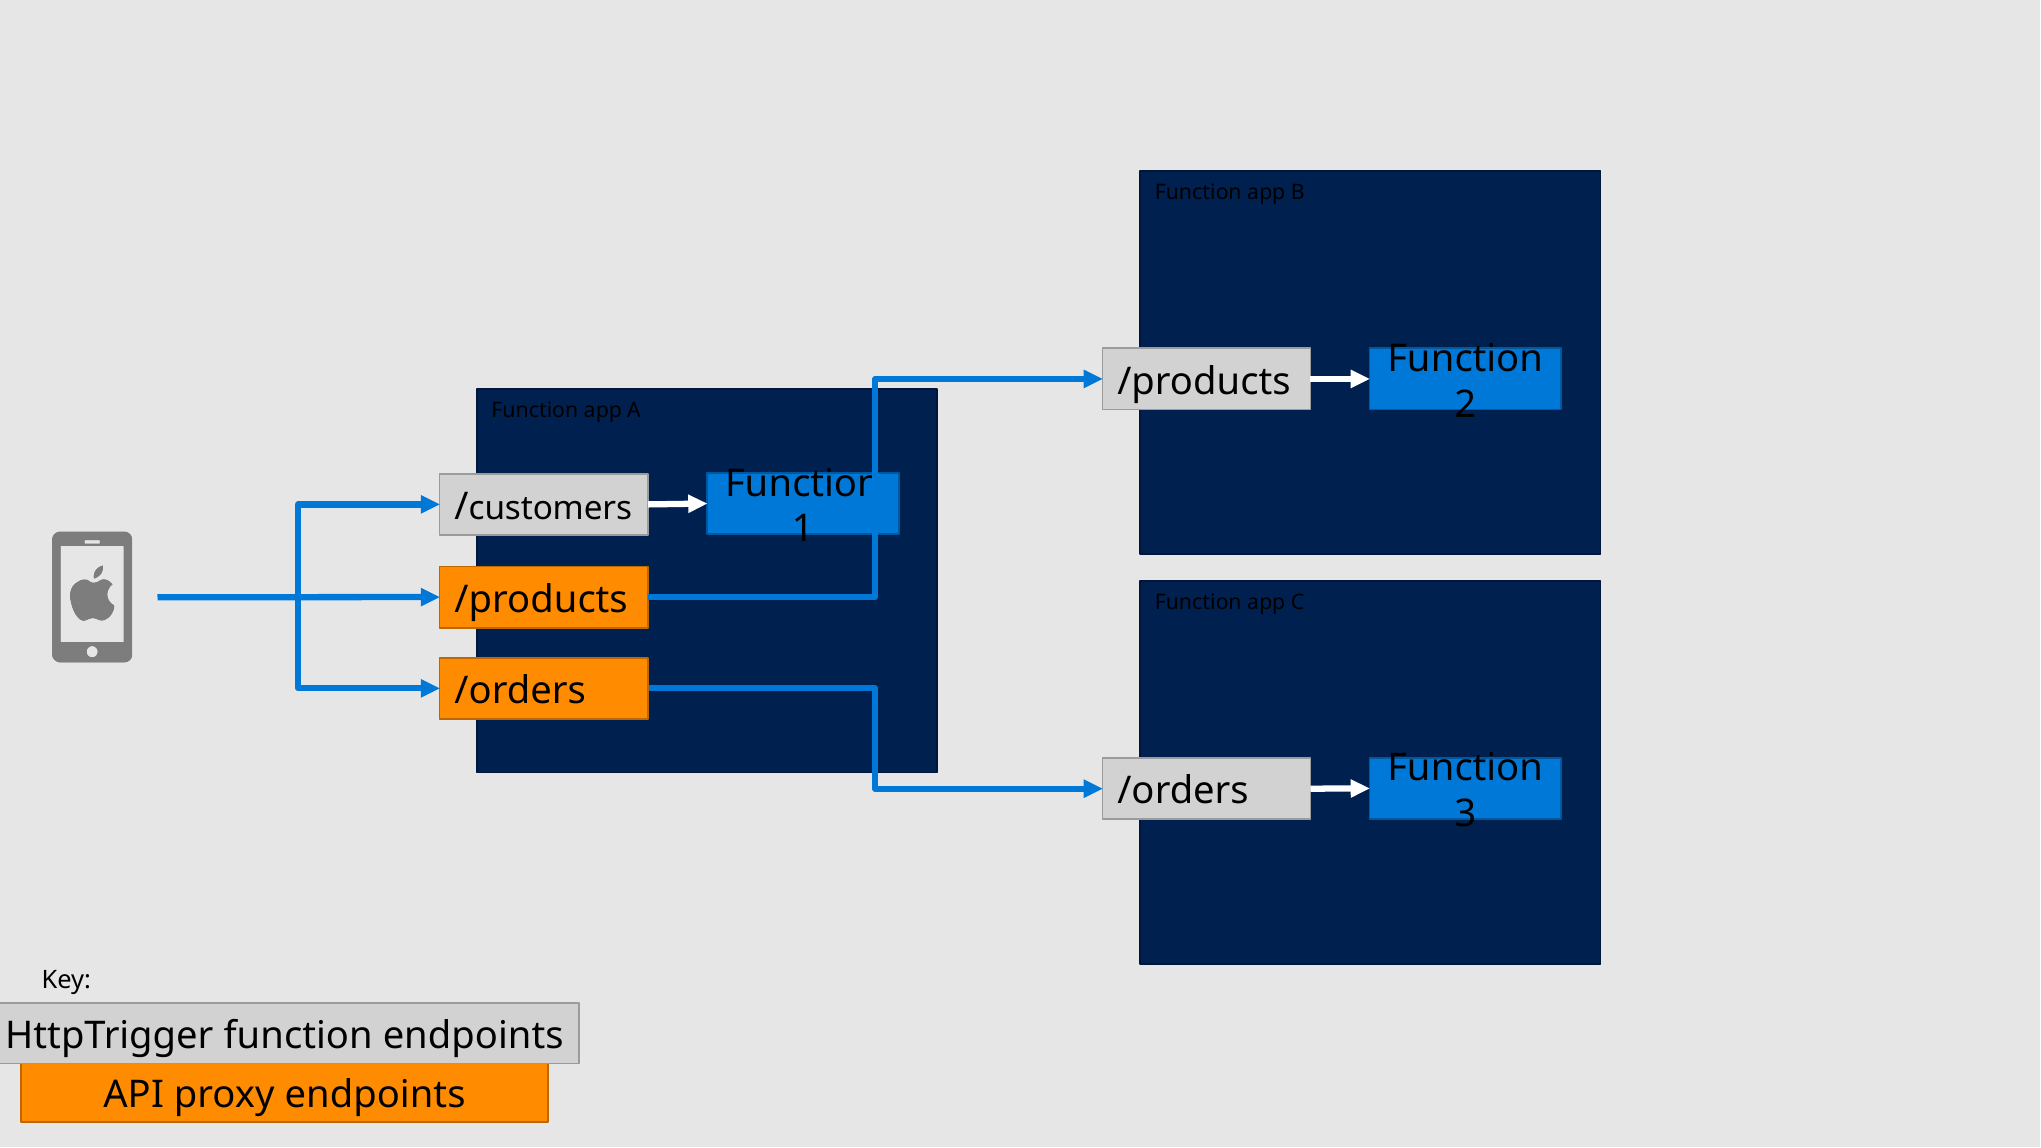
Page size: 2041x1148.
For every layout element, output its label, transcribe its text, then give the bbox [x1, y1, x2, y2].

text_box /orders [1102, 757, 1311, 820]
text_box Key: [26, 955, 143, 1002]
text_box API proxy endpoints [20, 1064, 549, 1123]
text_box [157, 378, 1103, 790]
picture [26, 531, 157, 663]
text_box Function2 [1369, 347, 1562, 410]
text_box /products [1102, 347, 1311, 410]
text_box Function app C [1139, 580, 1601, 965]
text_box Function3 [1369, 757, 1562, 820]
text_box Function app B [1139, 170, 1601, 555]
text_box HttpTrigger function endpoints [0, 1002, 580, 1064]
